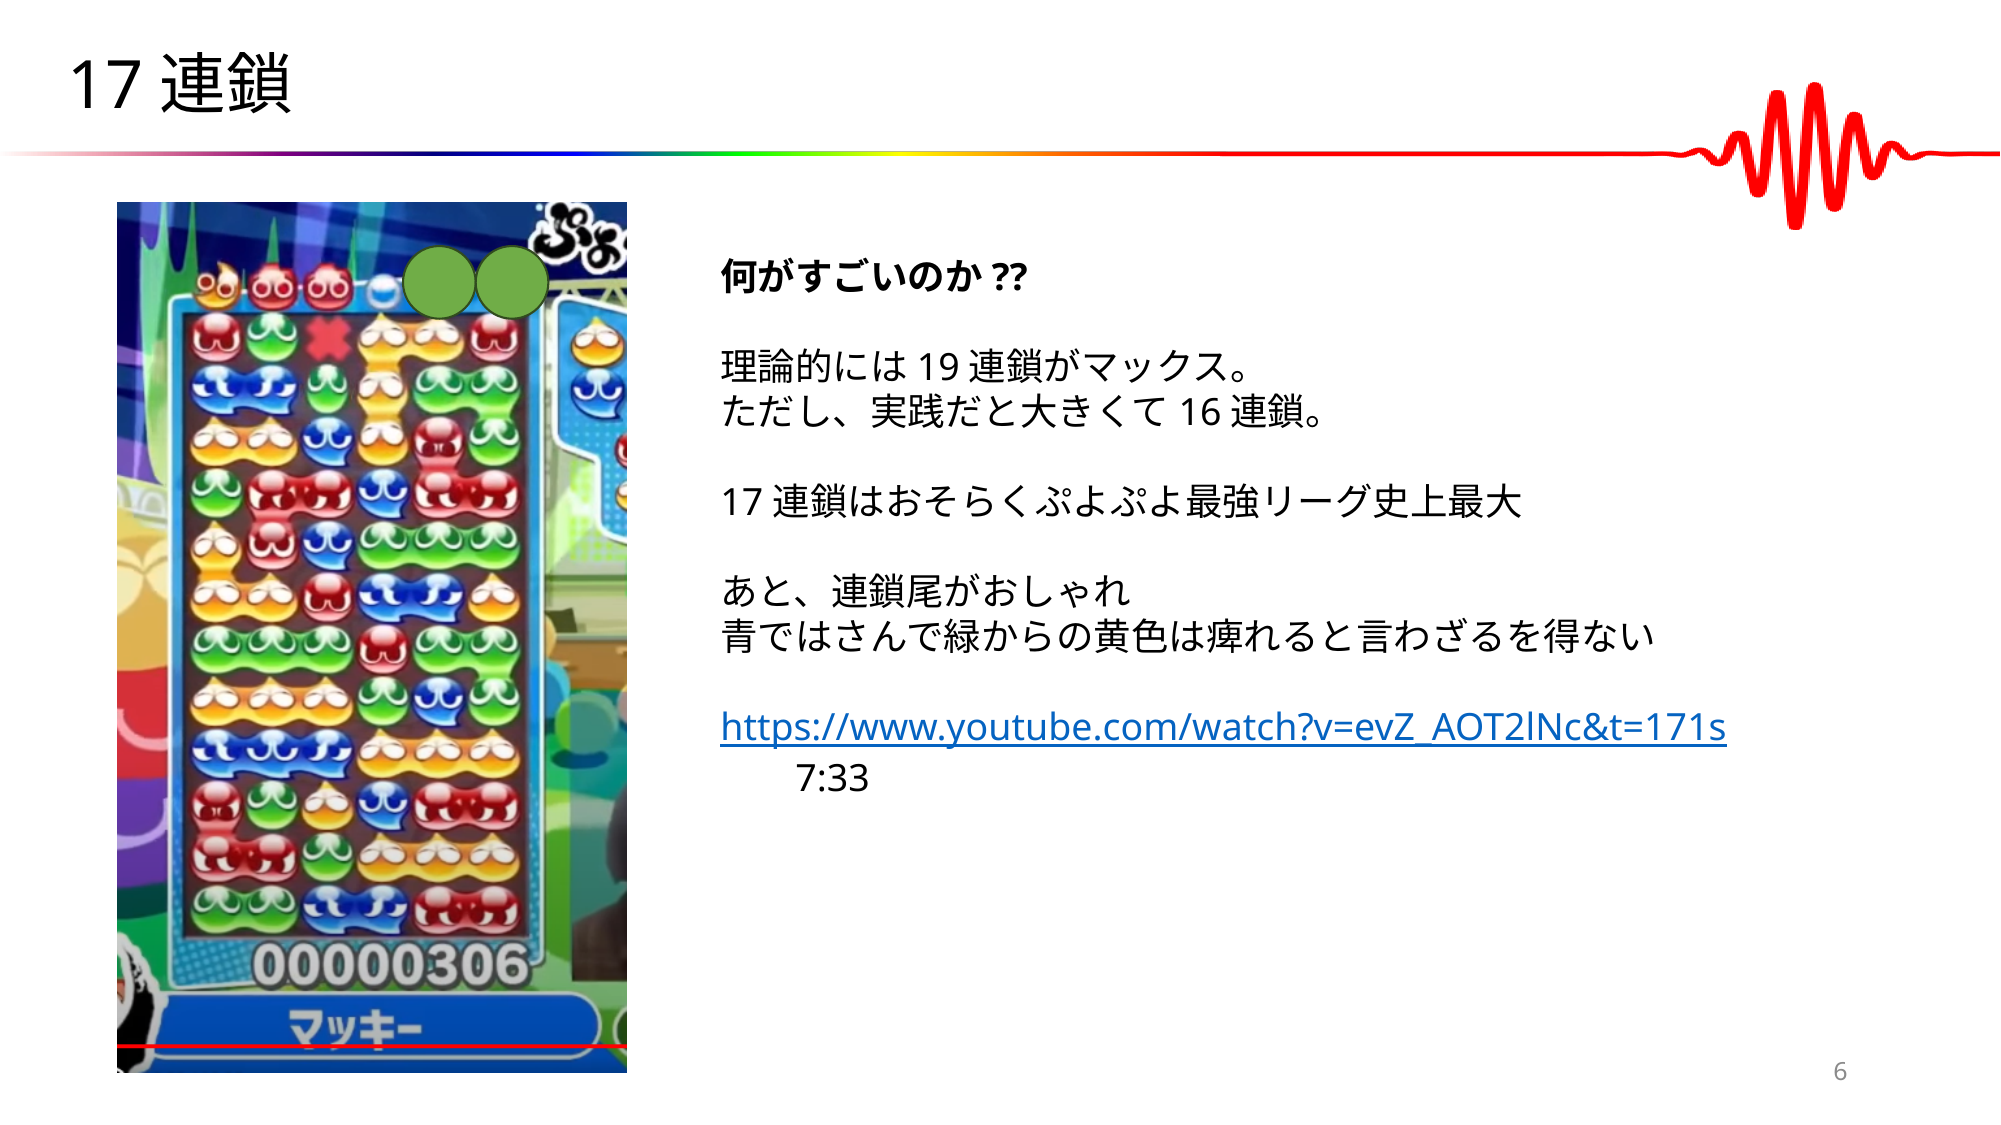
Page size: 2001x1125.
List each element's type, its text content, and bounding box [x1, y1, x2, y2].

slide_number 6 [1412, 1042, 1863, 1103]
picture [0, 82, 2000, 1073]
text_box 何がすごいのか?? 理論的には19連鎖がマックス。 ただし、実践だと大きくて16連鎖。 17連鎖はおそらくぷよぷよ最強リーグ史上最大 あと、連鎖尾がおしゃれ 青ではさんで緑からの黄色は痺れると言わざるを得ない https://www.youtube.com/watch?v=evZ_AOT2lNc&t=171s 7:33 [705, 245, 1898, 852]
text_box 17連鎖 [52, 34, 1330, 82]
